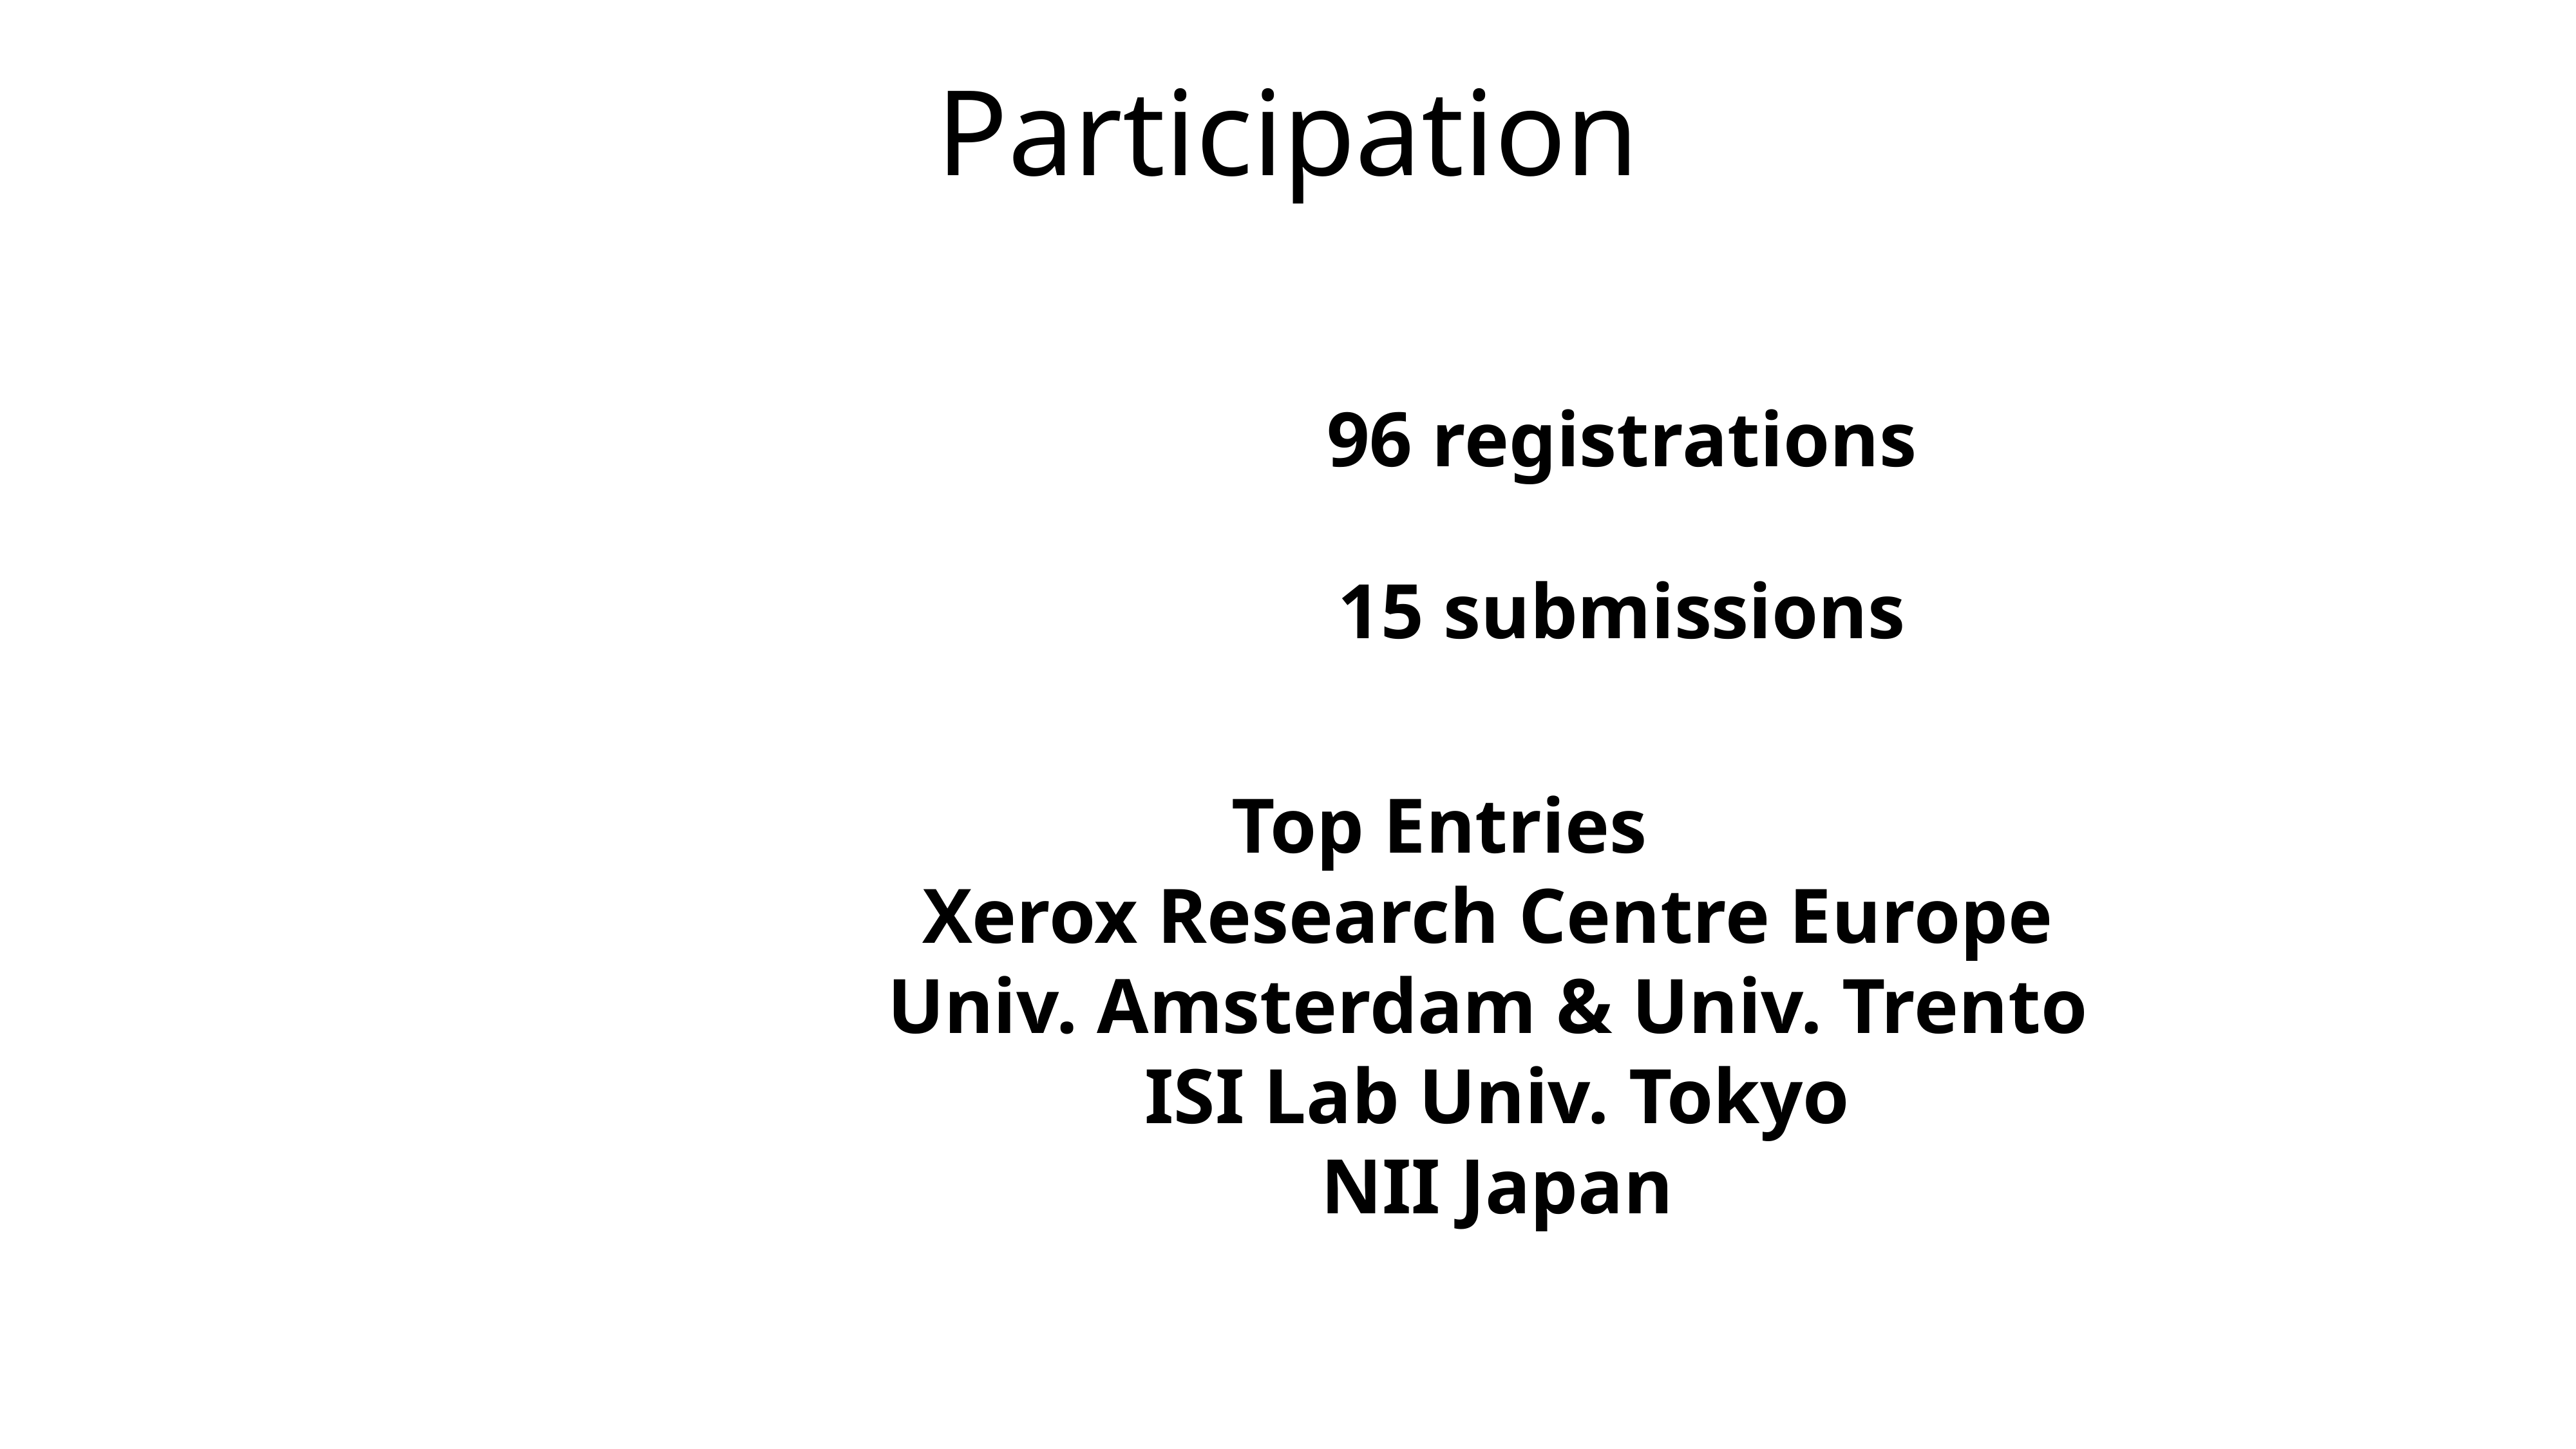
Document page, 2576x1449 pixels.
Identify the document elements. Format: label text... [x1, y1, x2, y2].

title Participation [418, 6, 2158, 249]
text_box 15 submissions [752, 558, 2492, 839]
text_box Top Entries Xerox Research Centre Europe Univ. Amsterdam & Univ. Trento ISI Lab Univ. Tokyo NII Japan [757, 773, 2141, 1233]
text_box 96 registrations [752, 386, 2492, 486]
